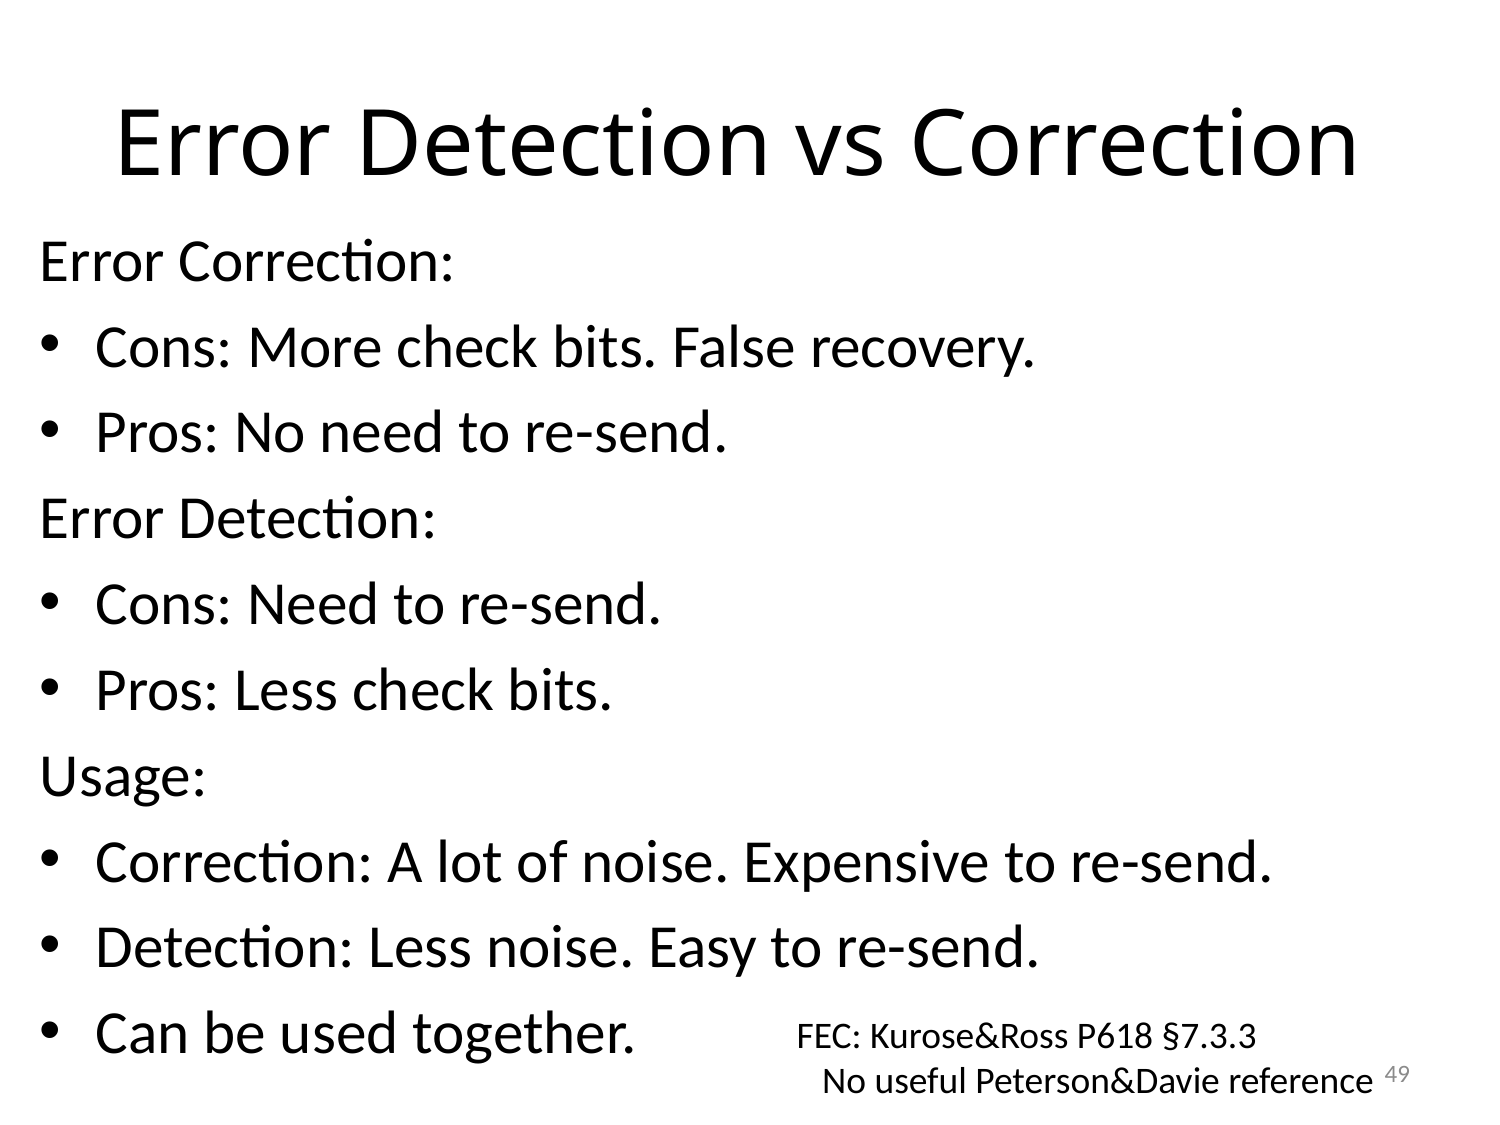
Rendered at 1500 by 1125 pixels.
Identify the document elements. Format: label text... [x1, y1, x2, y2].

title Error Detection vs Correction [75, 45, 1425, 212]
list Error Correction: Cons: More check bits. False recovery. Pros: No need to re-send. Error Detection: Cons: Need to re-send. Pros: Less check bits. Usage: Correction: A lot of noise. Expensive to re-send. Detection: Less noise. Easy to re-send. Can be used together. [24, 212, 1475, 1075]
text_box FEC: Kurose&Ross P618 §7.3.3 No useful Peterson&Davie reference [781, 1004, 1425, 1125]
